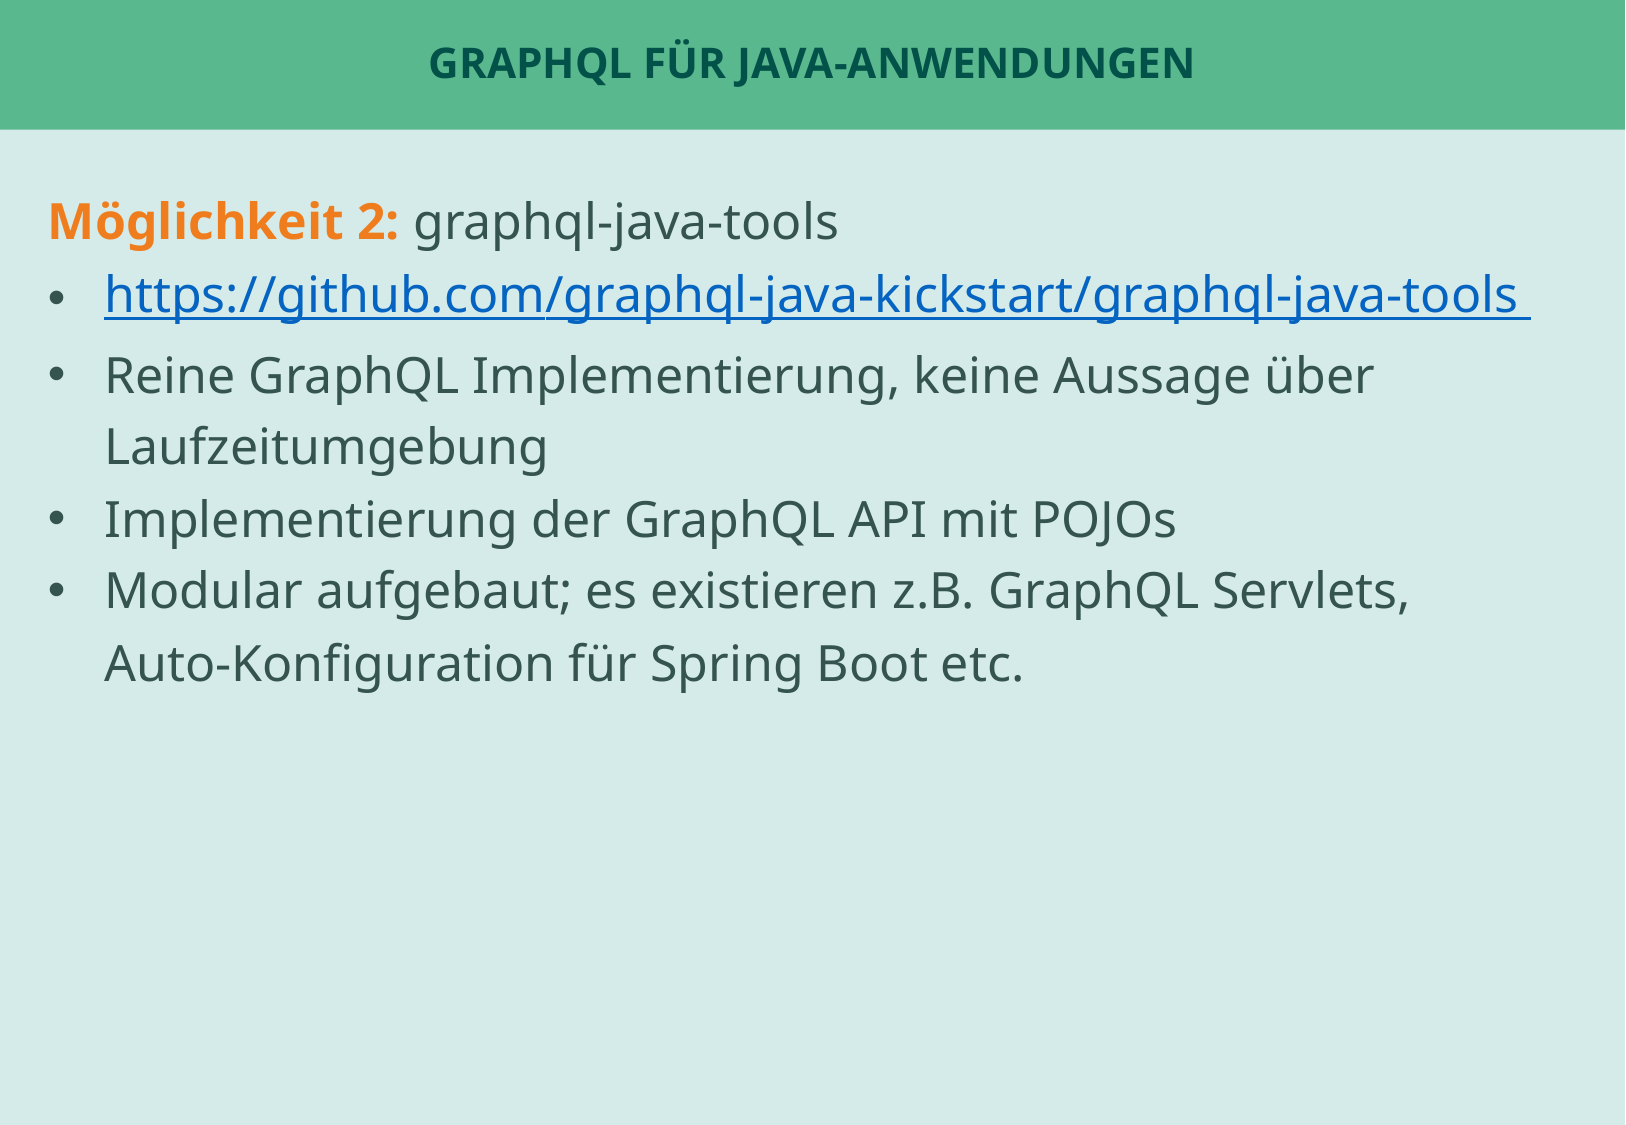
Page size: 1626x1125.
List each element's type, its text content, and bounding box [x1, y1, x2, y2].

text_box Möglichkeit 2: graphql-java-tools https://github.com/graphql-java-kickstart/graphql-java-tools Reine GraphQL Implementierung, keine Aussage über Laufzeitumgebung Implementierung der GraphQL API mit POJOs Modular aufgebaut; es existieren z.B. GraphQL Servlets, Auto-Konfiguration für Spring Boot etc. [33, 169, 1554, 915]
title GraphQL für Java-Anwendungen [0, 0, 1625, 130]
